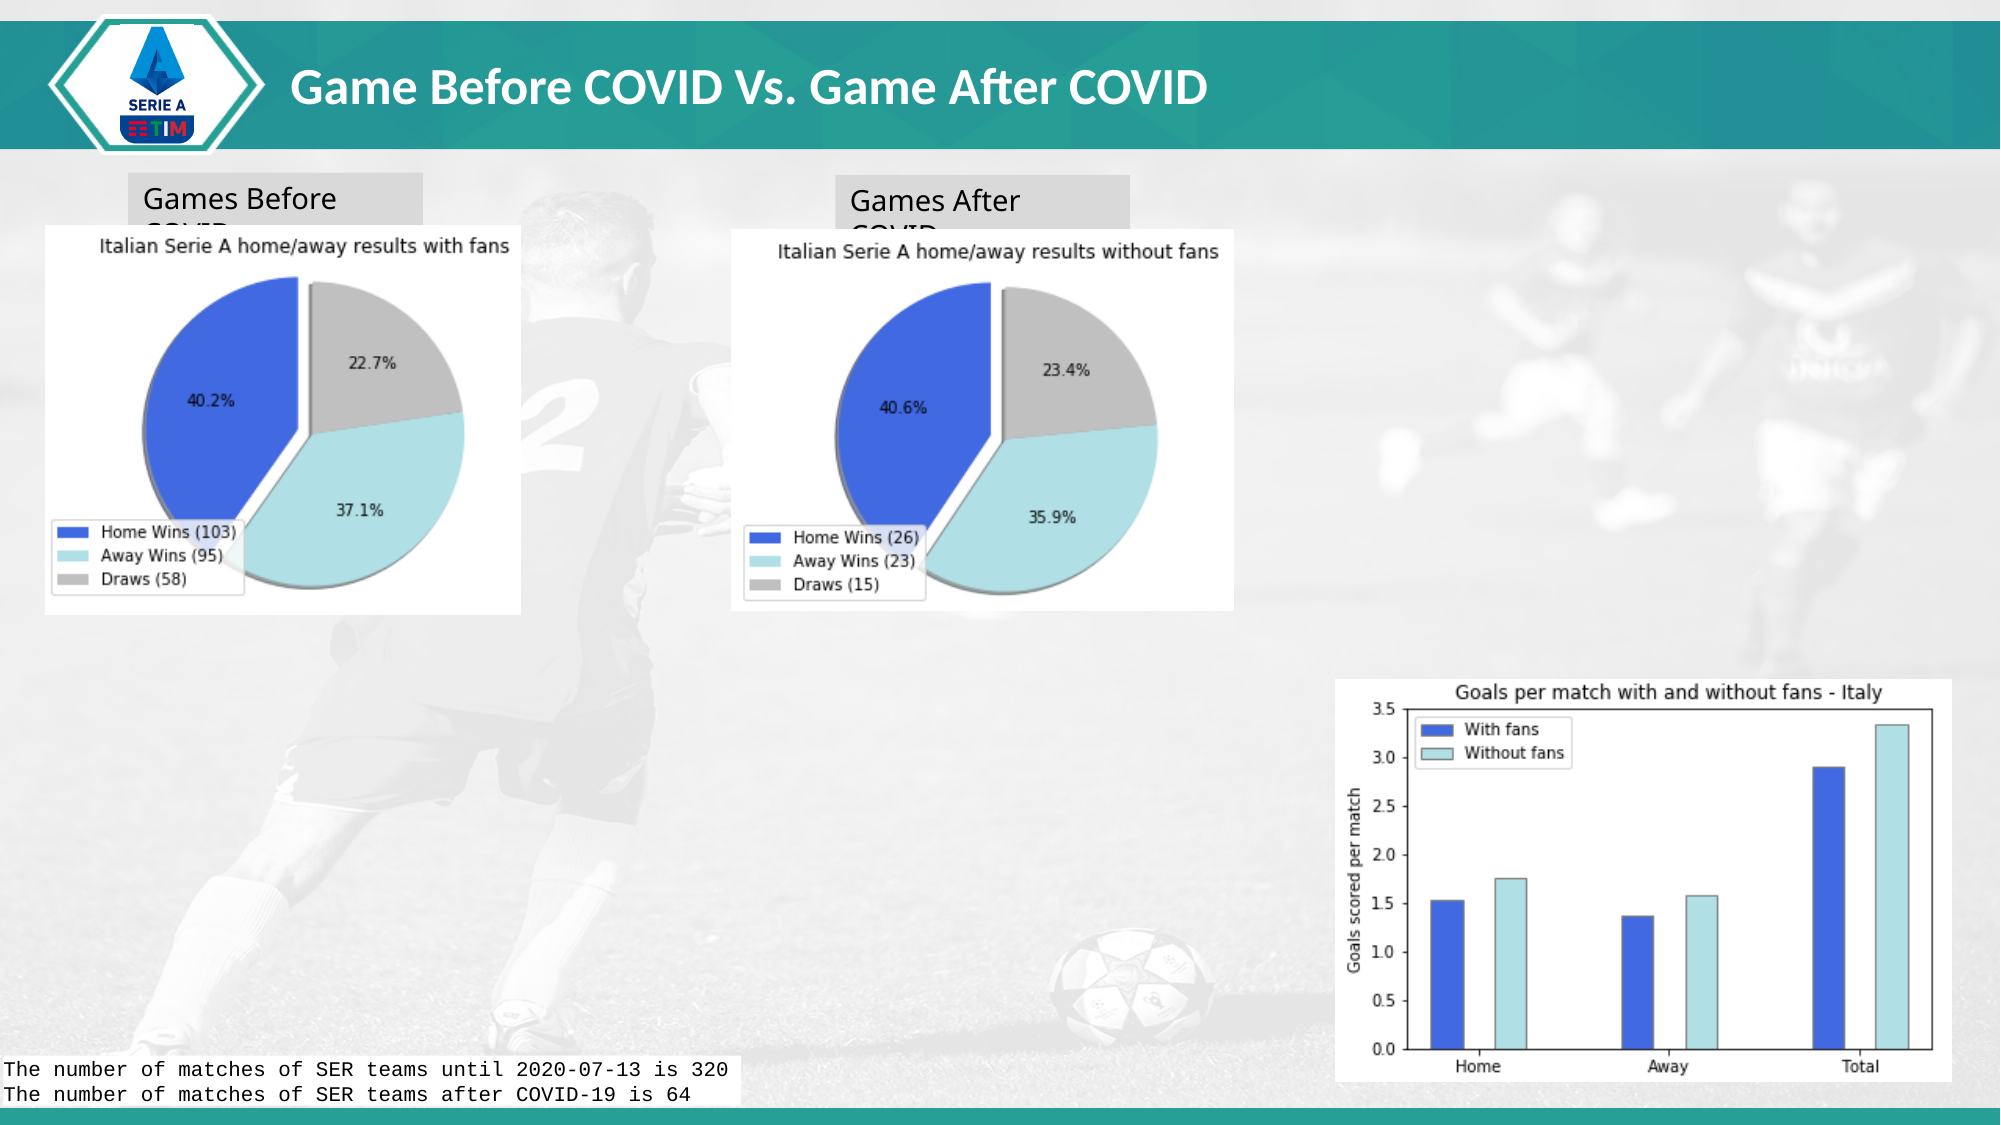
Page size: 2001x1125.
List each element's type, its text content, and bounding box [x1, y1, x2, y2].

text_box Games After COVID [835, 174, 1131, 227]
text_box Game Before COVID Vs. Game After COVID [275, 18, 1952, 149]
picture [0, 0, 2000, 1125]
text_box The number of matches of SER teams until 2020-07-13 is 320 The number of matches of SER teams after COVID-19 is 64 [3, 1055, 742, 1106]
text_box Games Before COVID [128, 172, 423, 223]
